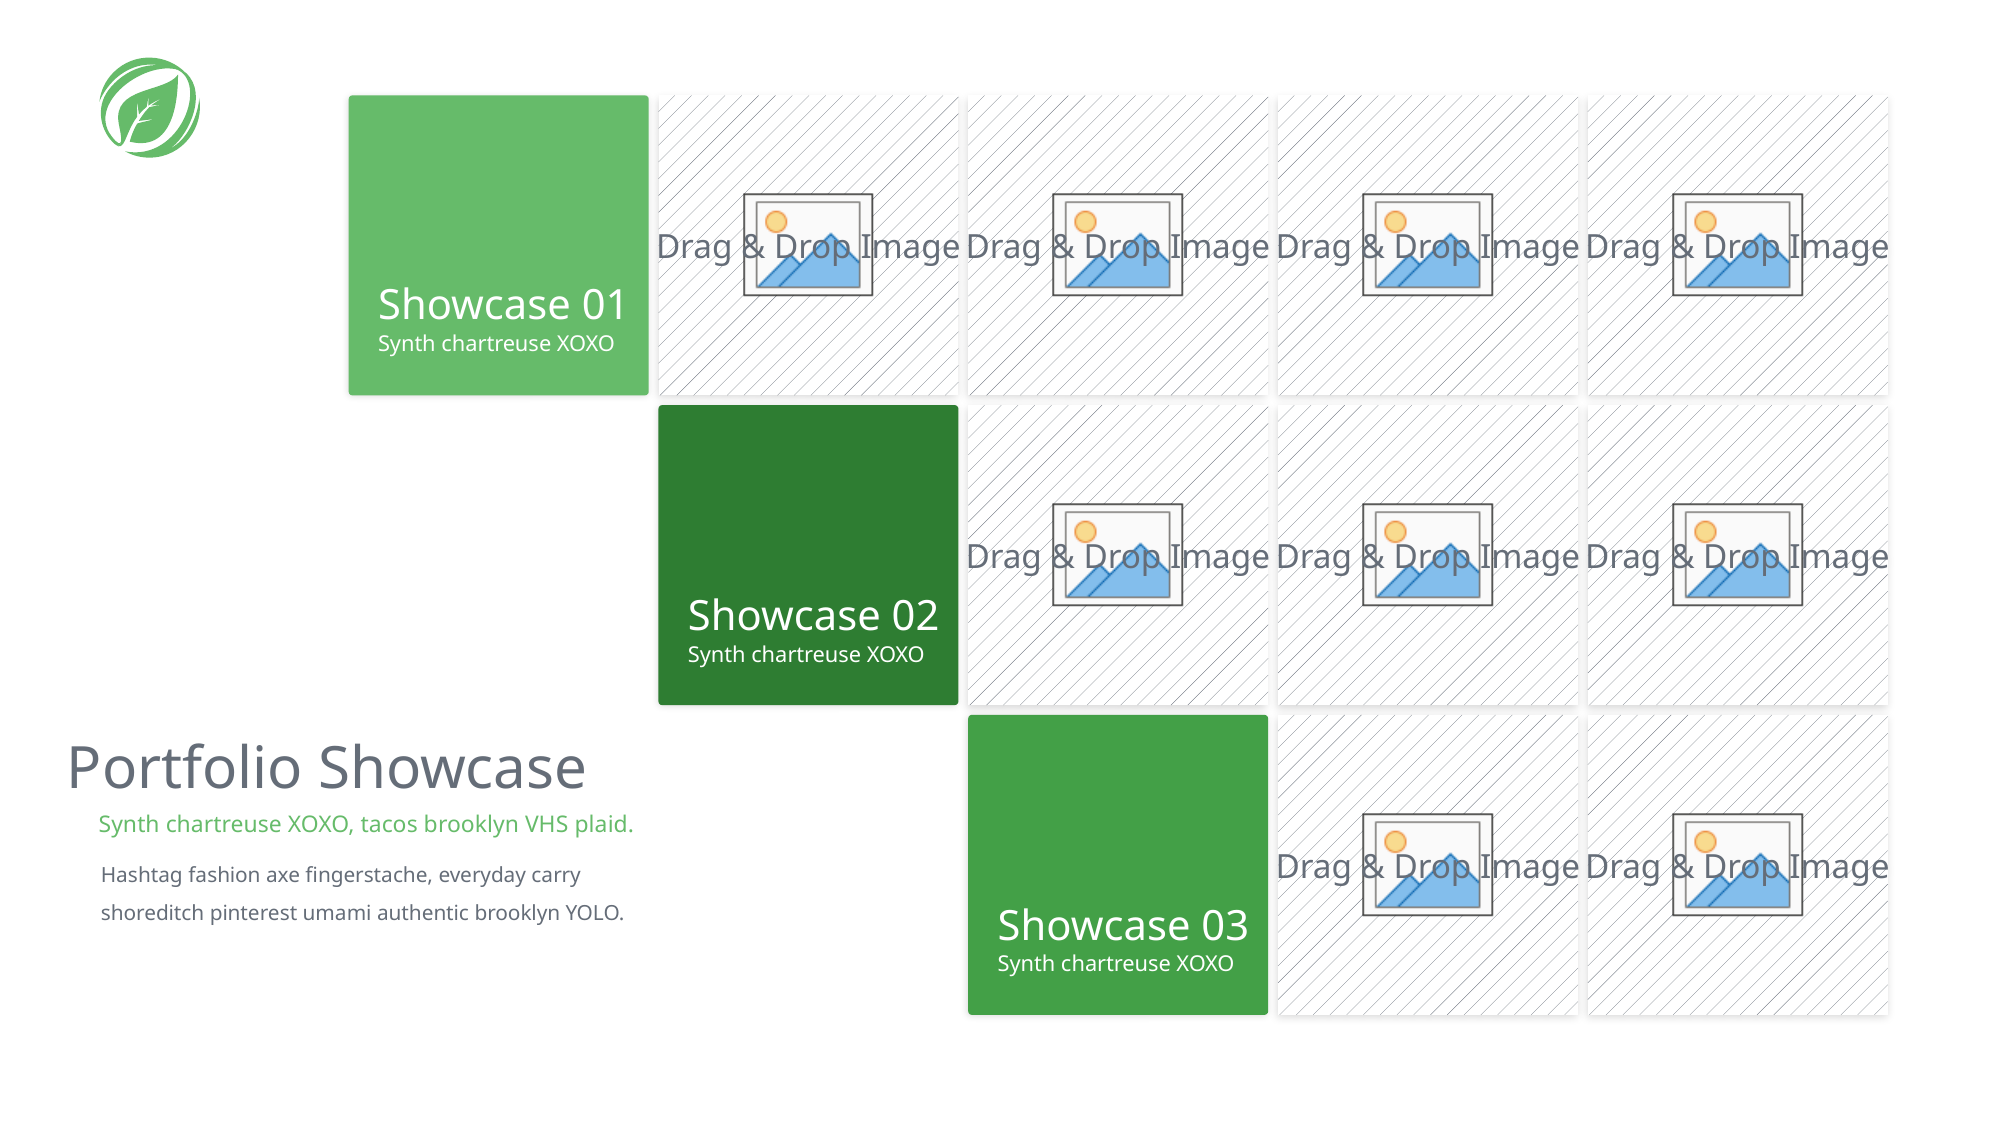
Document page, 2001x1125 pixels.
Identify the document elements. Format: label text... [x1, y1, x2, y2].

picture [1587, 714, 1888, 1015]
picture [1587, 95, 1888, 396]
picture [1277, 714, 1578, 1015]
text_box Hashtag fashion axe fingerstache, everyday carry shoreditch pinterest umami authentic brooklyn YOLO. [100, 853, 658, 929]
picture [968, 405, 1269, 706]
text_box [348, 95, 654, 396]
picture [1277, 95, 1578, 396]
picture [1277, 405, 1578, 706]
picture [658, 95, 959, 396]
picture [1587, 405, 1888, 706]
picture [968, 95, 1269, 396]
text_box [968, 714, 1274, 1015]
text_box Synth chartreuse XOXO, tacos brooklyn VHS plaid. [98, 800, 658, 853]
text_box Portfolio Showcase [66, 730, 588, 801]
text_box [658, 405, 964, 706]
